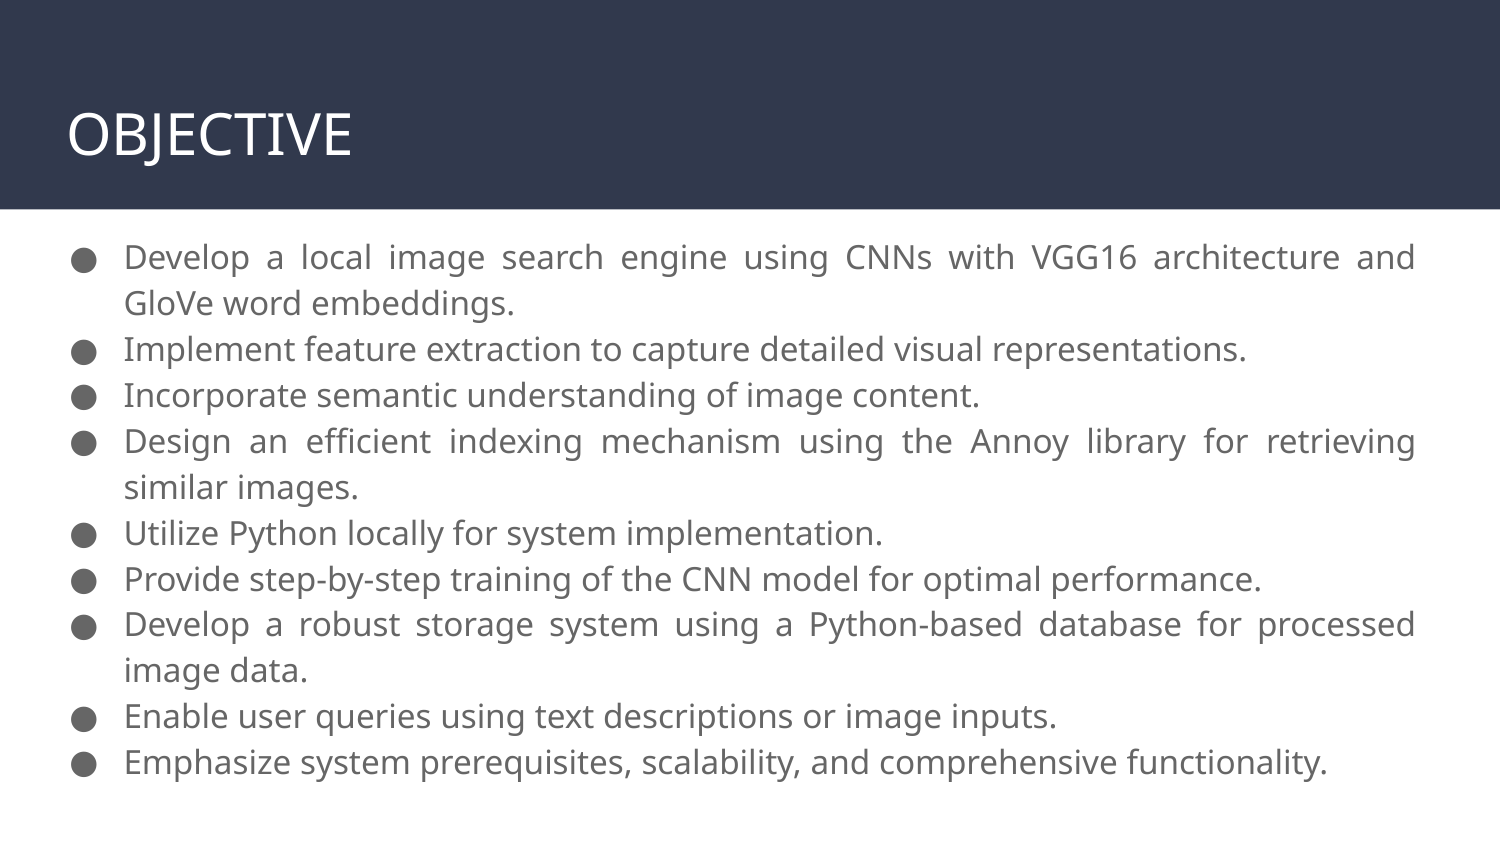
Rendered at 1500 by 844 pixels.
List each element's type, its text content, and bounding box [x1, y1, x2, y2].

text_box Develop a local image search engine using CNNs with VGG16 architecture and GloVe word embeddings. Implement feature extraction to capture detailed visual representations. Incorporate semantic understanding of image content. Design an efficient indexing mechanism using the Annoy library for retrieving similar images. Utilize Python locally for system implementation. Provide step-by-step training of the CNN model for optimal performance. Develop a robust storage system using a Python-based database for processed image data. Enable user queries using text descriptions or image inputs. Emphasize system prerequisites, scalability, and comprehensive functionality. [33, 215, 1434, 800]
title OBJECTIVE [51, 82, 1449, 185]
